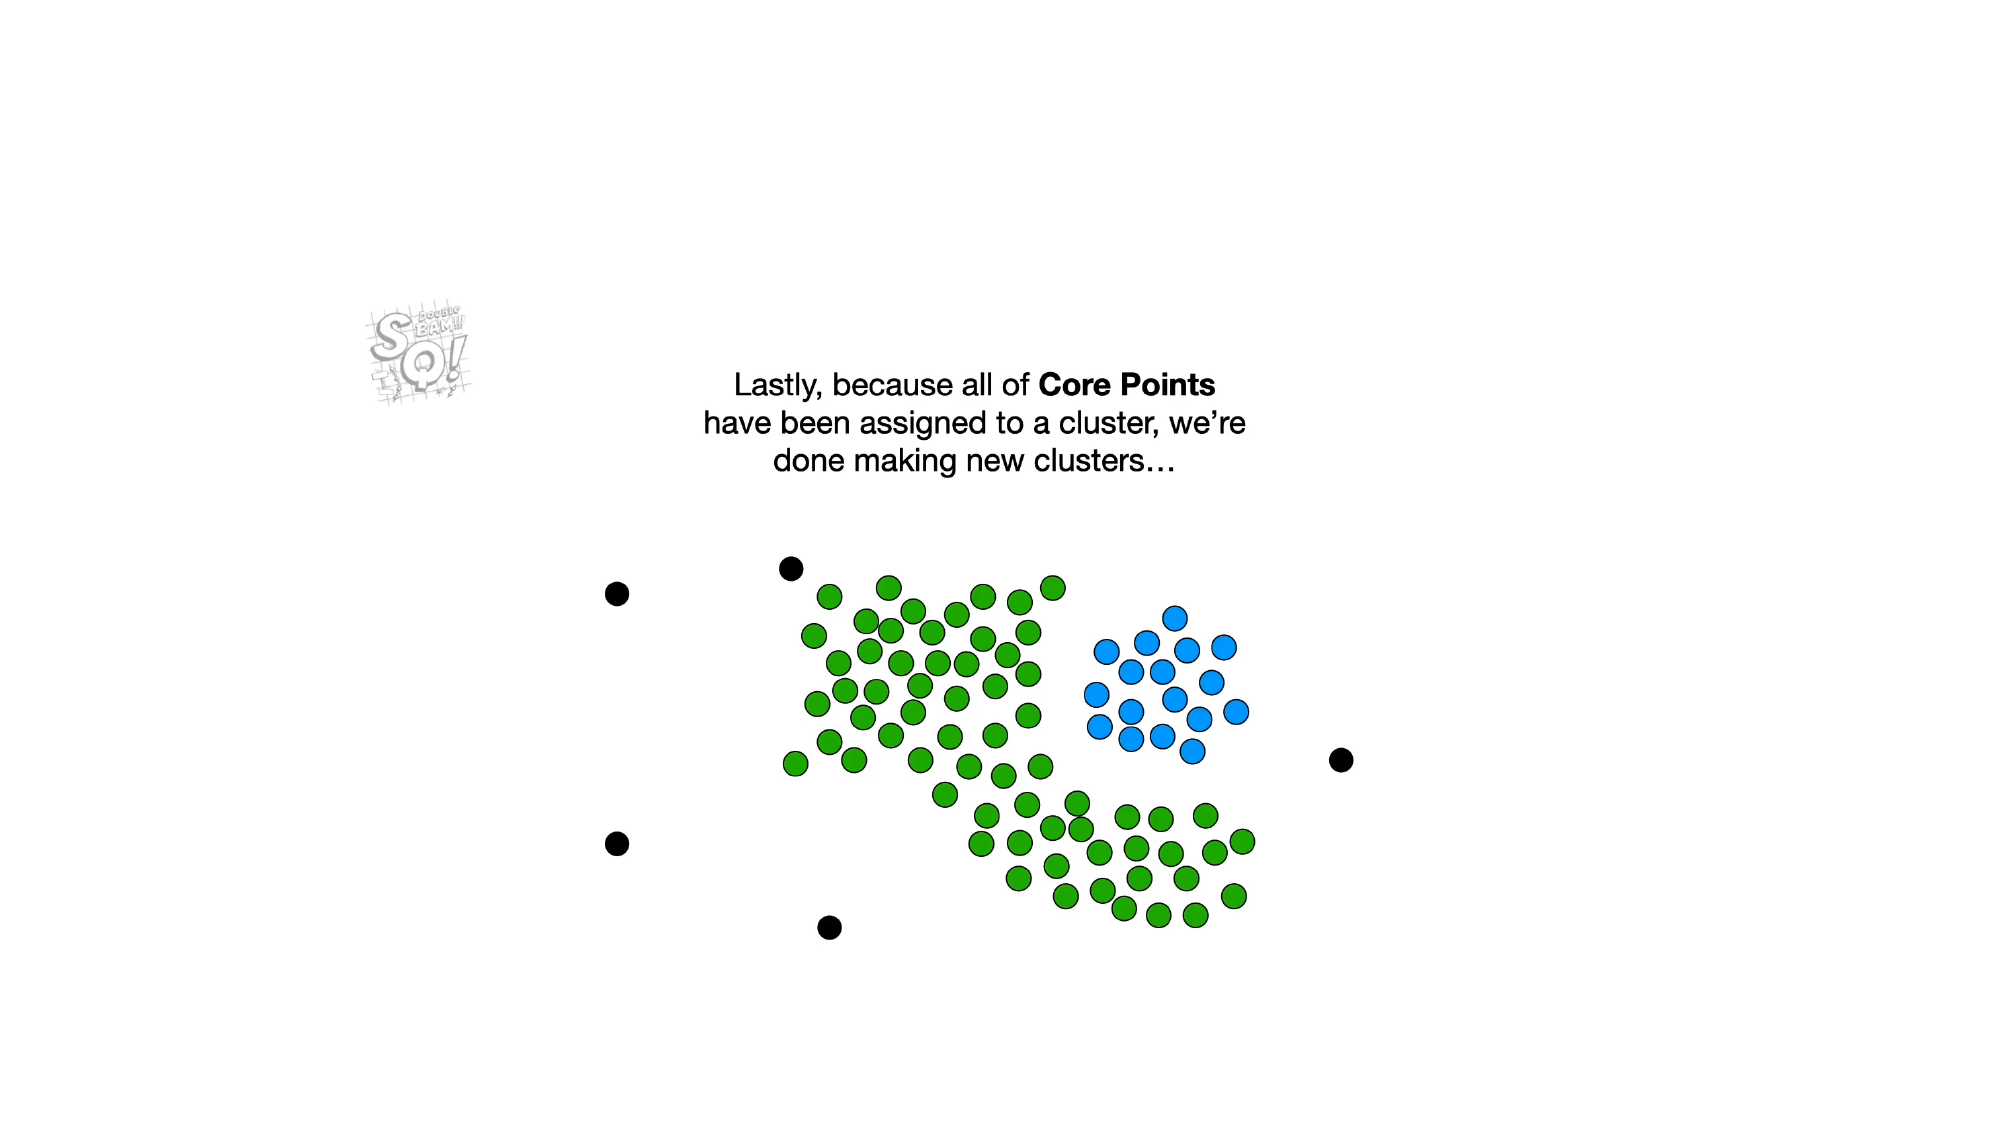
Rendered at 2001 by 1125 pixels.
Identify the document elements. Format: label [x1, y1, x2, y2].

list [365, 299, 1635, 1014]
